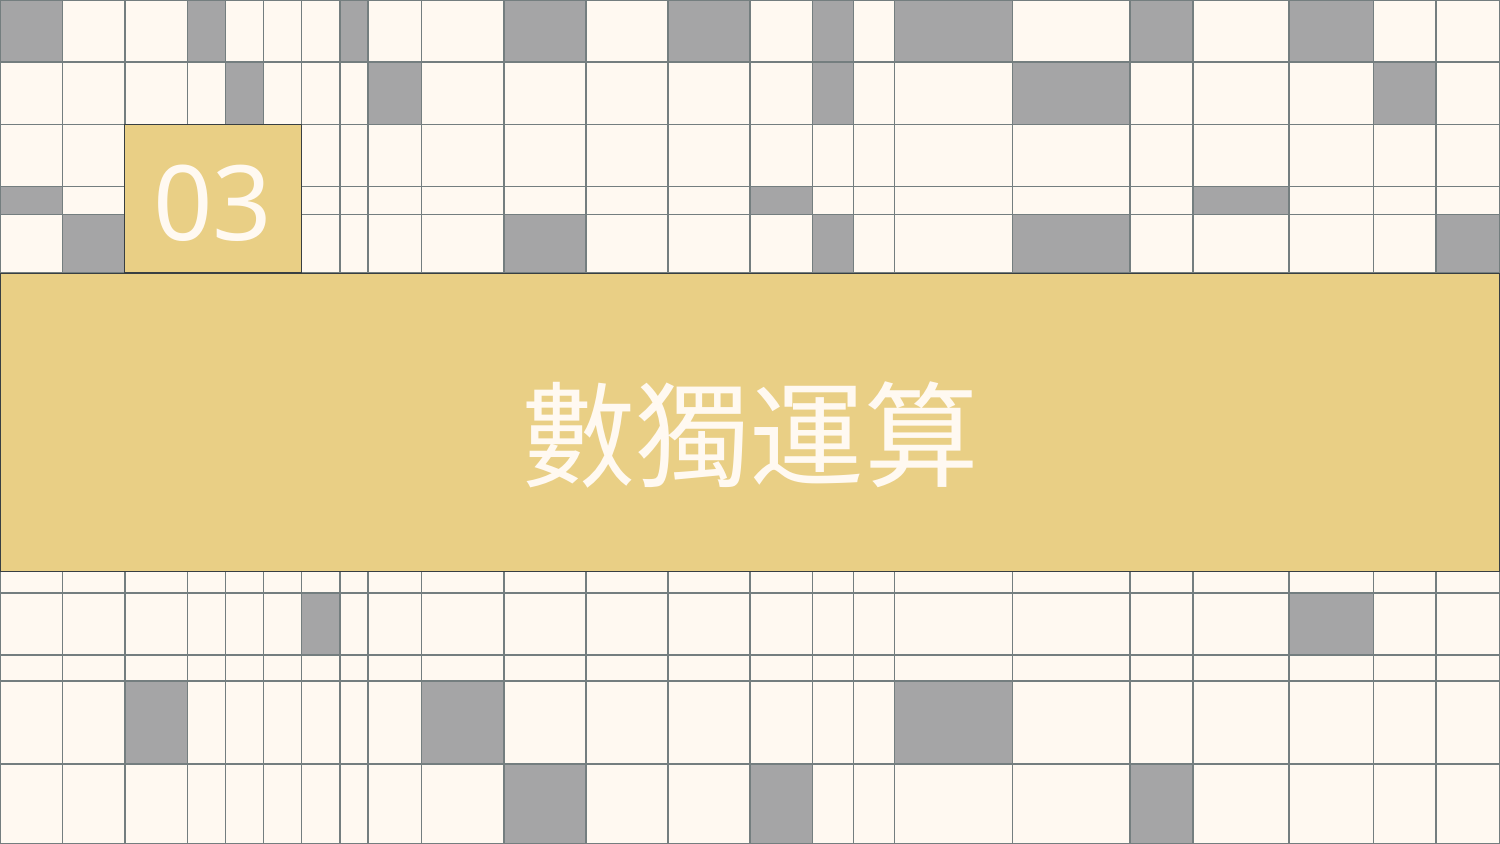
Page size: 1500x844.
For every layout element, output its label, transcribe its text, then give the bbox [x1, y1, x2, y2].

title 03 [124, 124, 302, 274]
title 數獨運算 [117, 363, 1383, 502]
